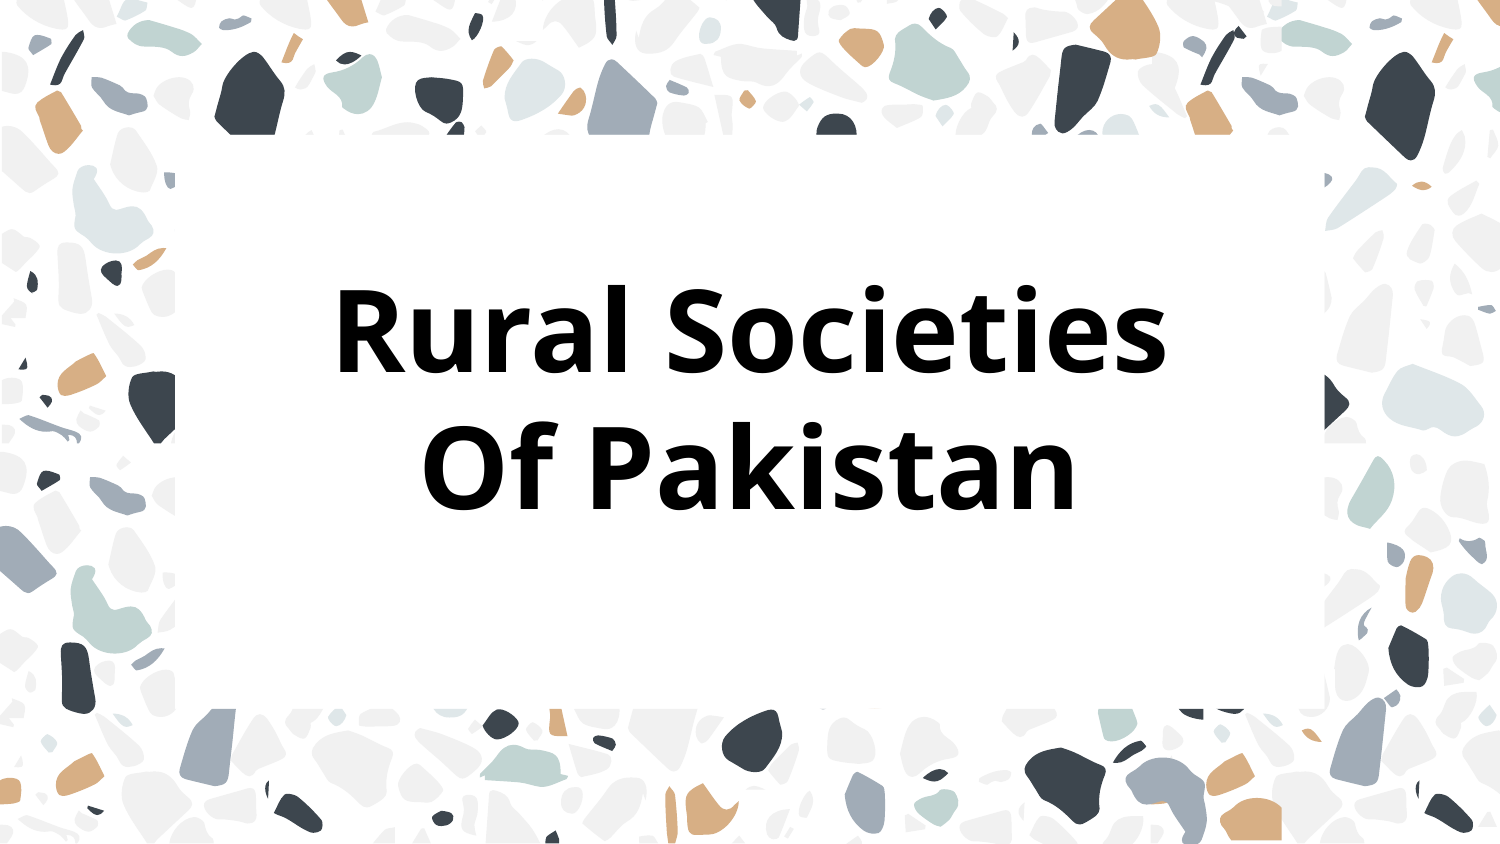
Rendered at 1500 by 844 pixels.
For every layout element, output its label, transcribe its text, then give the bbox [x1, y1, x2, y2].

title Rural Societies Of Pakistan [263, 195, 1237, 548]
text_box [175, 134, 1325, 709]
